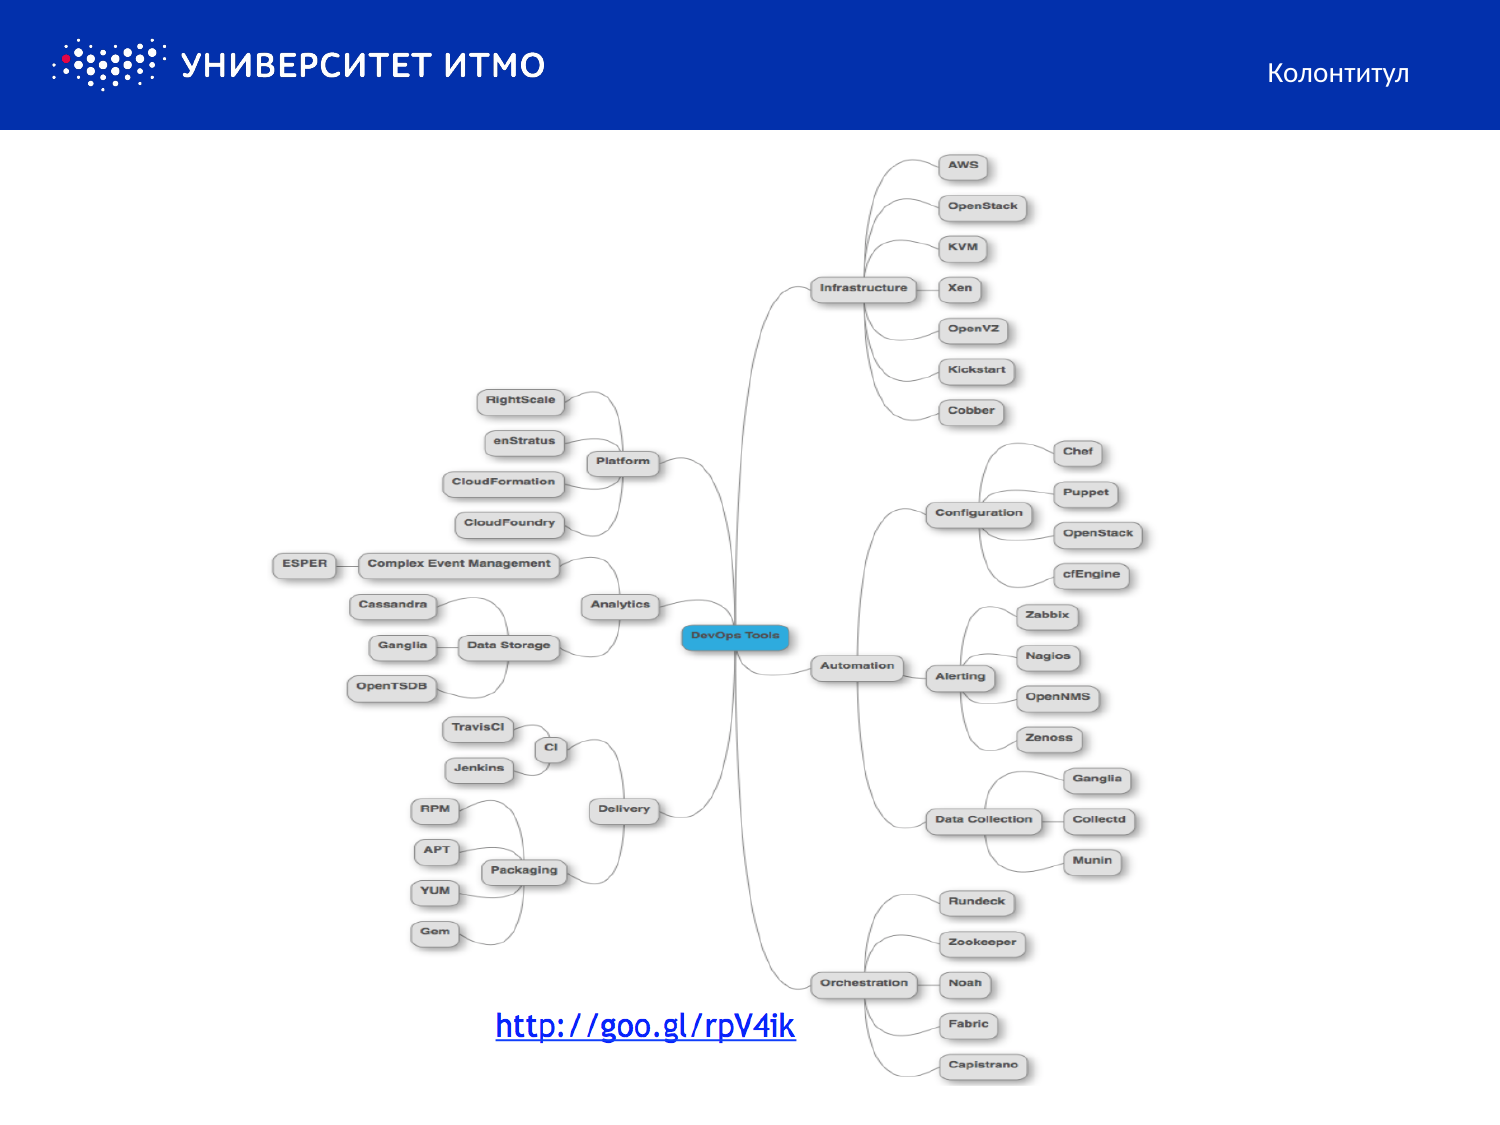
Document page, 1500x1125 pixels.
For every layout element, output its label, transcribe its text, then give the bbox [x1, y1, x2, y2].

picture [0, 0, 596, 130]
picture [229, 148, 1177, 1086]
footer Колонтитул [661, 40, 1425, 101]
